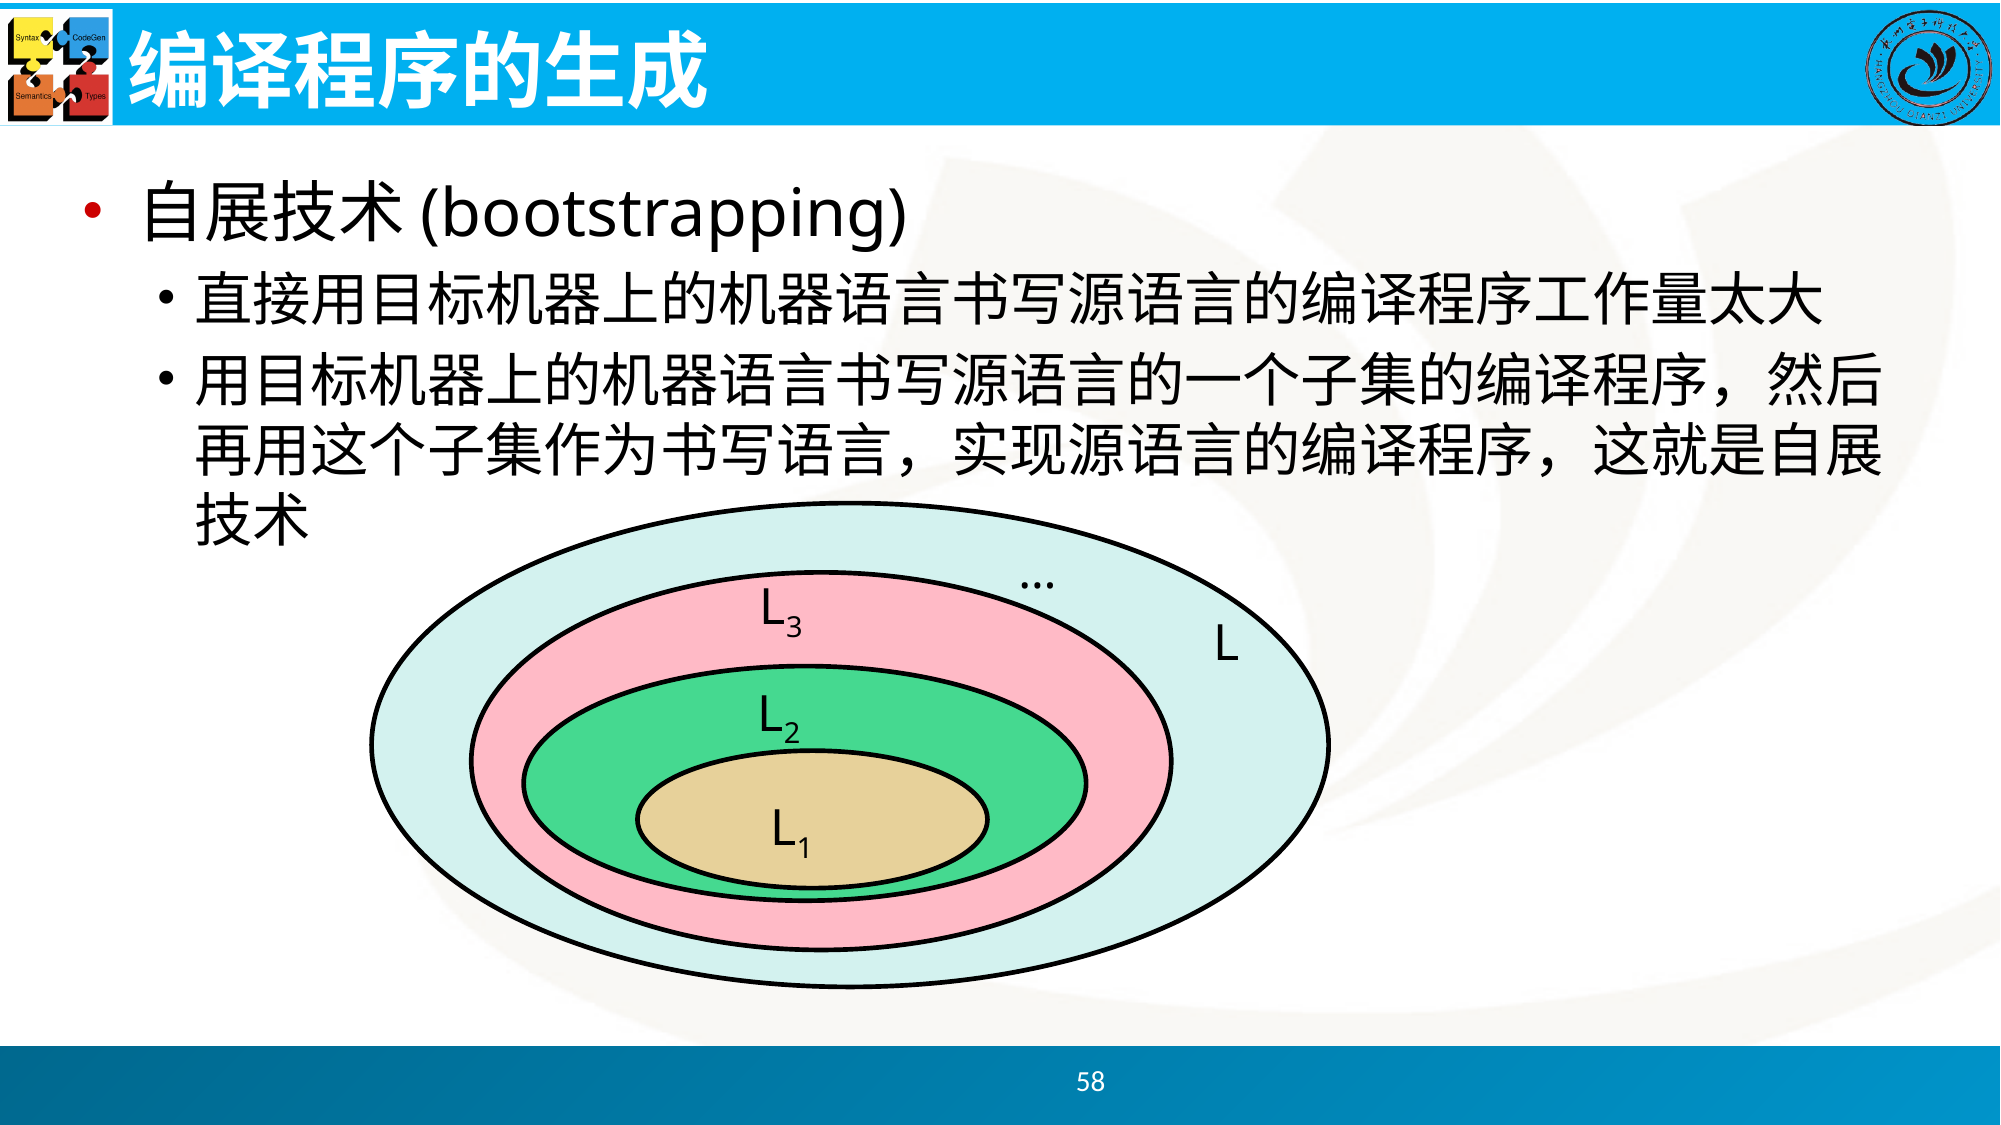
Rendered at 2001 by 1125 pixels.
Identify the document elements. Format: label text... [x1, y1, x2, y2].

list 自展技术(bootstrapping) 直接用目标机器上的机器语言书写源语言的编译程序工作量太大 用目标机器上的机器语言书写源语言的一个子集的编译程序，然后再用这个子集作为书写语言，实现源语言的编译程序，这就是自展技术 [66, 162, 1934, 980]
text_box … [1003, 477, 1135, 606]
text_box [637, 752, 988, 889]
text_box L3 [744, 567, 839, 651]
text_box [736, 980, 964, 987]
text_box [523, 666, 1087, 901]
title 编译程序的生成 [112, 6, 1934, 126]
text_box L2 [742, 673, 851, 757]
text_box [471, 572, 1172, 950]
text_box L1 [755, 788, 887, 872]
slide_number 58 [873, 1042, 1308, 1118]
text_box L [1199, 603, 1293, 678]
